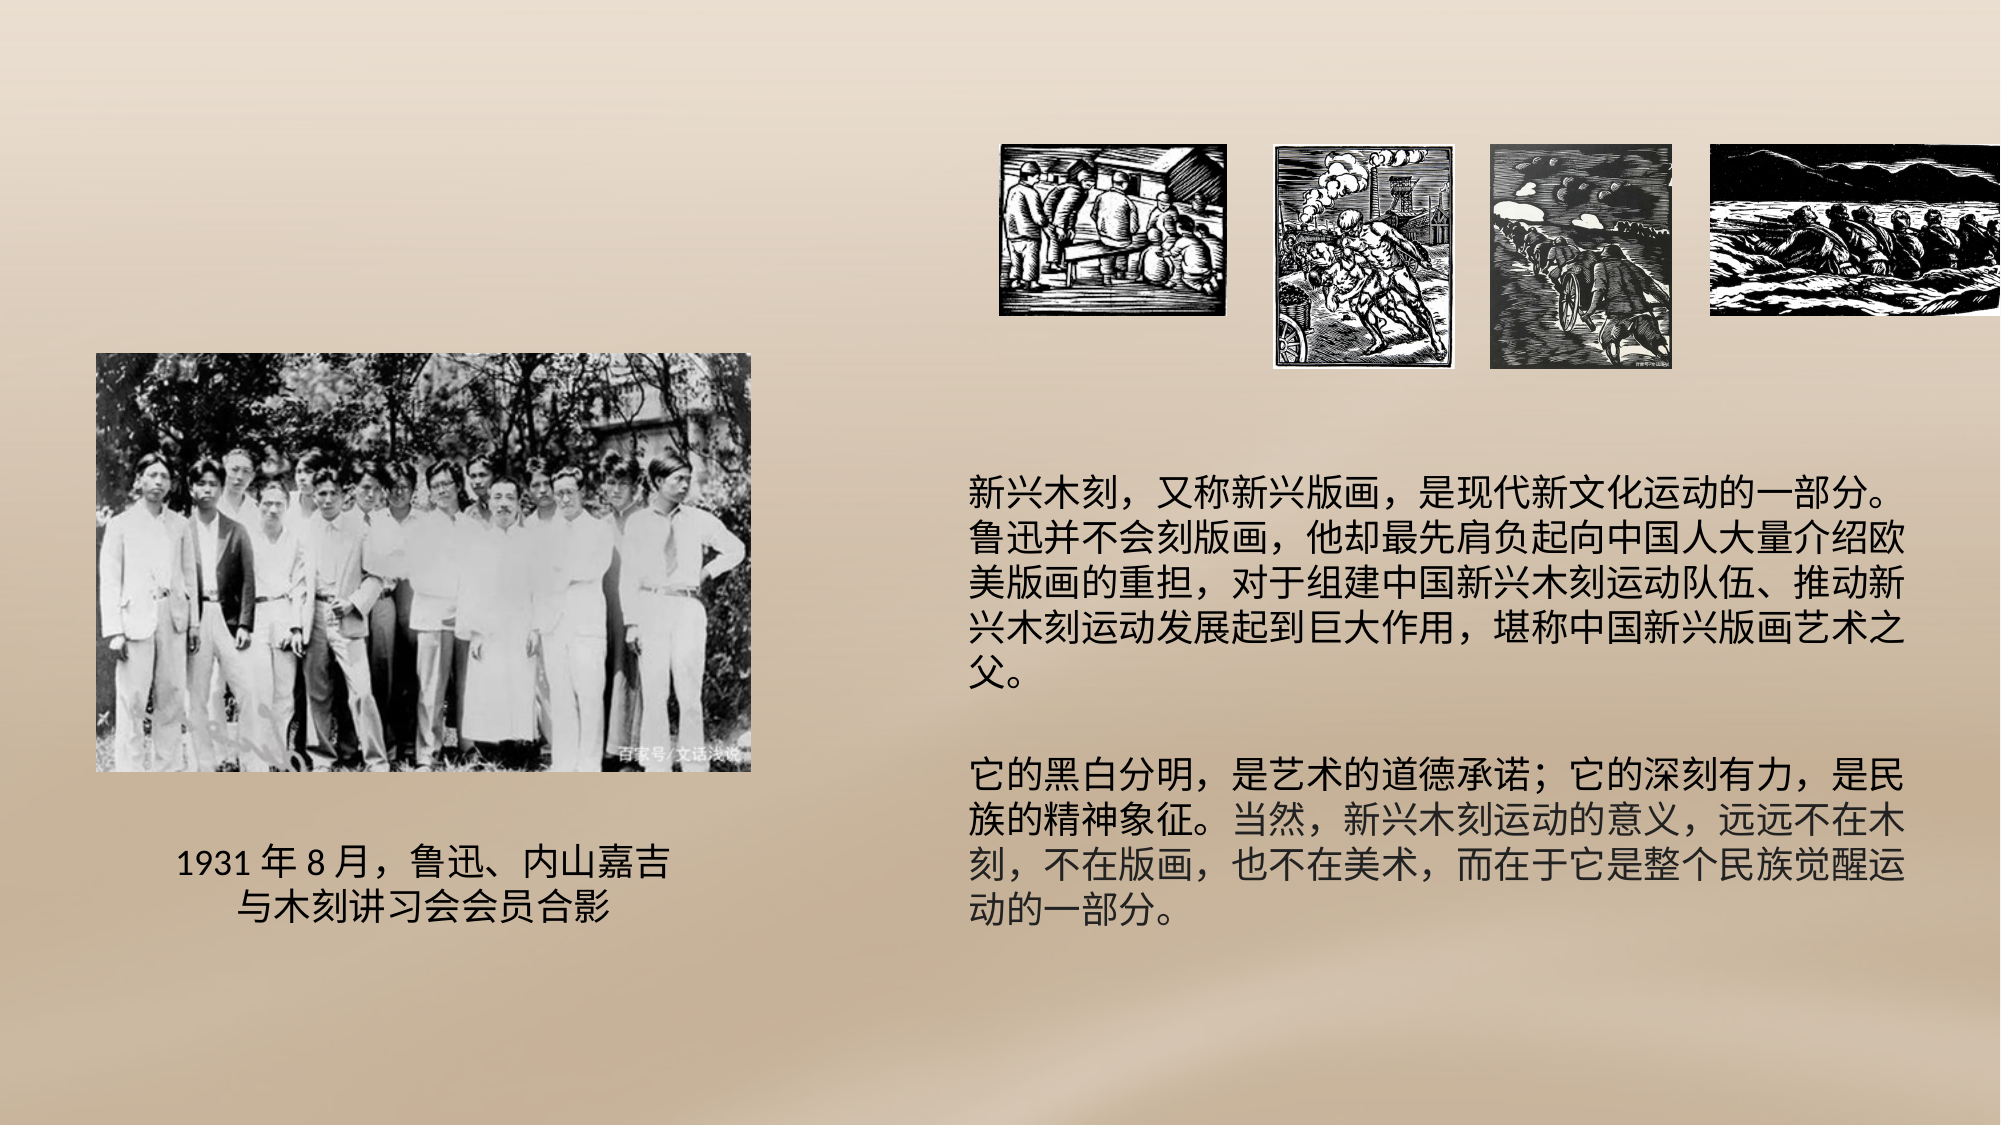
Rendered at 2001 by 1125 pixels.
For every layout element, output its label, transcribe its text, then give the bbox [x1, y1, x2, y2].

text_box 新兴木刻，又称新兴版画，是现代新文化运动的一部分。鲁迅并不会刻版画，他却最先肩负起向中国人大量介绍欧美版画的重担，对于组建中国新兴木刻运动队伍、推动新兴木刻运动发展起到巨大作用，堪称中国新兴版画艺术之父。 [954, 461, 1955, 701]
text_box 1931年8月，鲁迅、内山嘉吉与木刻讲习会会员合影 [147, 830, 700, 936]
picture [0, 0, 2001, 1125]
text_box 它的黑白分明，是艺术的道德承诺；它的深刻有力，是民族的精神象征。当然，新兴木刻运动的意义，远远不在木刻，不在版画，也不在美术，而在于它是整个民族觉醒运动的一部分。 [954, 743, 1955, 938]
